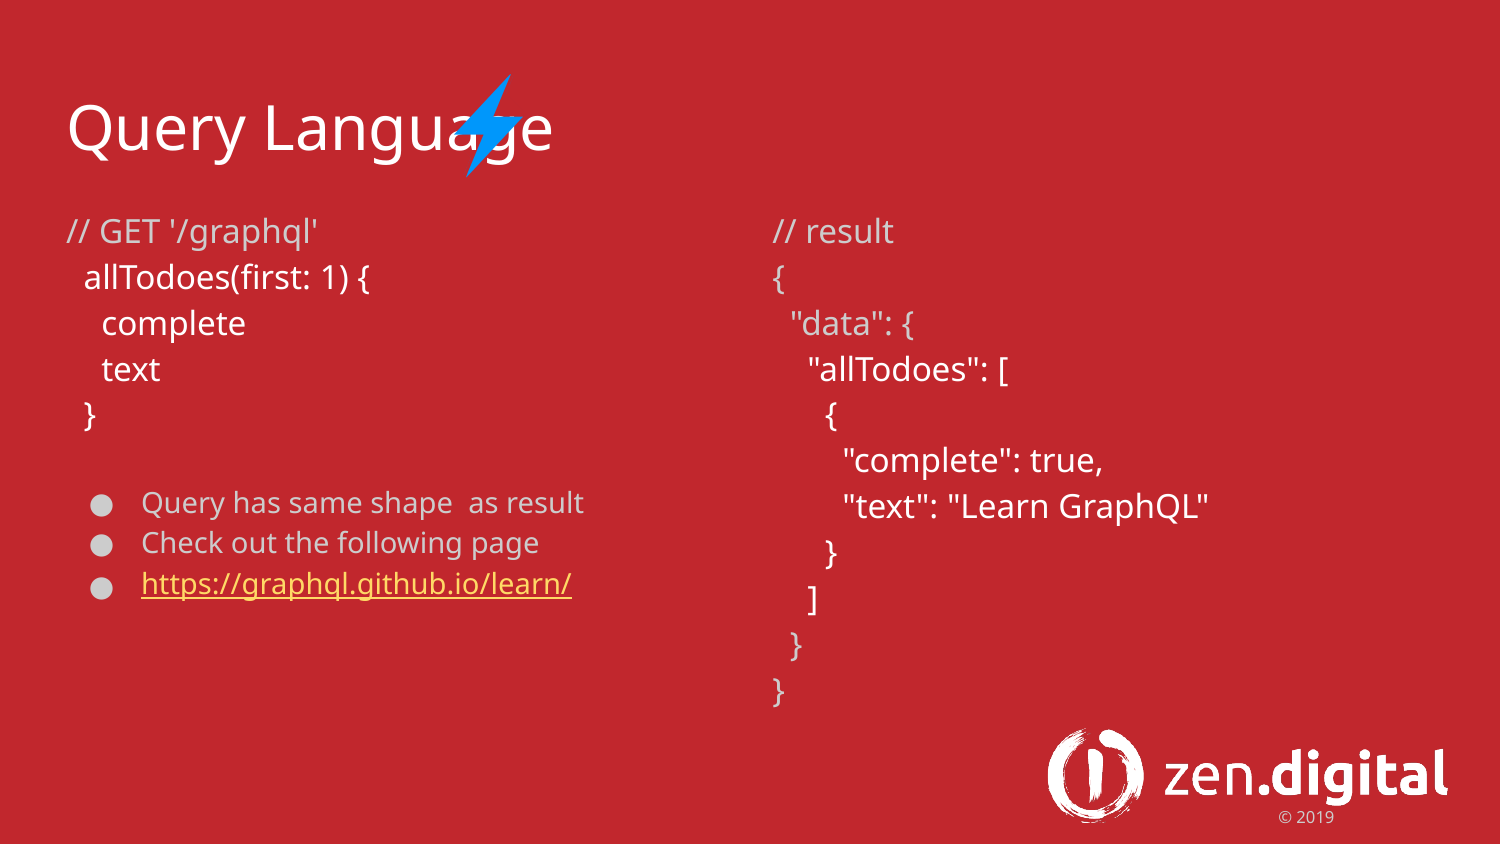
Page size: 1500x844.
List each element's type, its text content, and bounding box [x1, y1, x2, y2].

title Query Language [526, 72, 1449, 167]
list // result { "data": { "allTodoes": [ { "complete": true, "text": "Learn GraphQL" } ] } } [757, 189, 1462, 750]
picture [1047, 750, 1449, 823]
title Query Language [51, 72, 449, 167]
list // GET '/graphql' allTodoes(first: 1) { complete text } Query has same shape as result Check out the following page https://graphql.github.io/learn/ [51, 189, 756, 750]
picture [451, 72, 526, 179]
